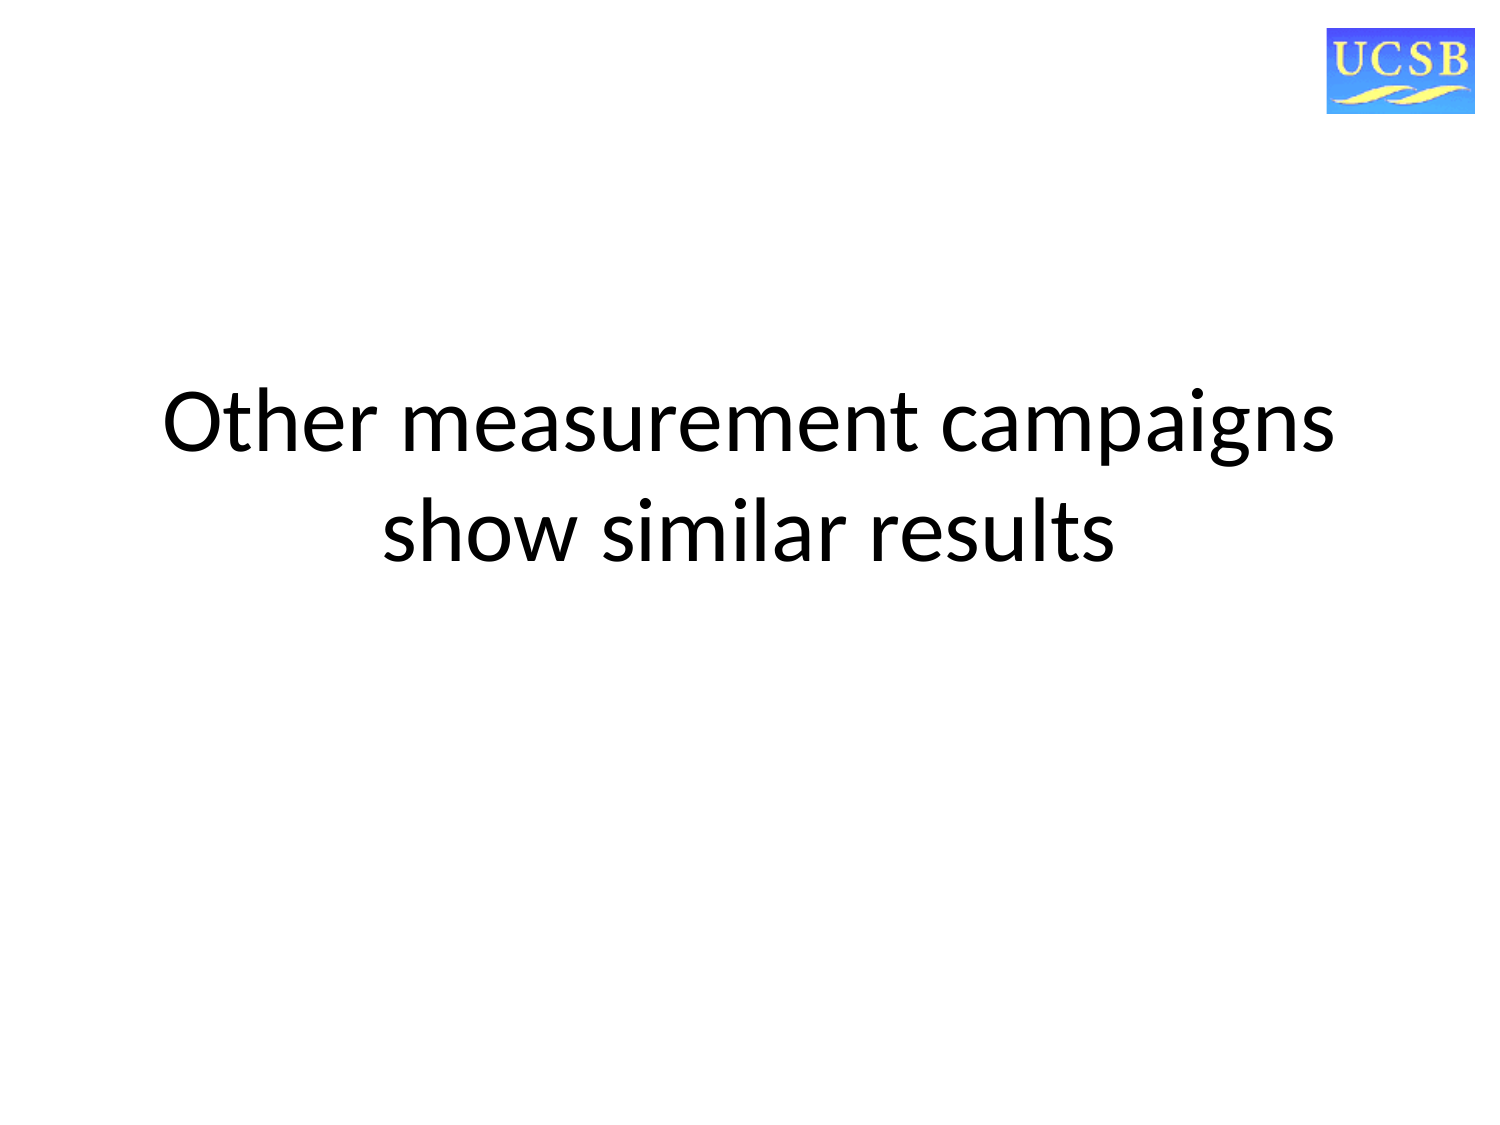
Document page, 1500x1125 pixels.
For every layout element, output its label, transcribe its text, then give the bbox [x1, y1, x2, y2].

title Link budget [1326, 28, 1475, 114]
title Other measurement campaigns show similar results [112, 349, 1388, 591]
